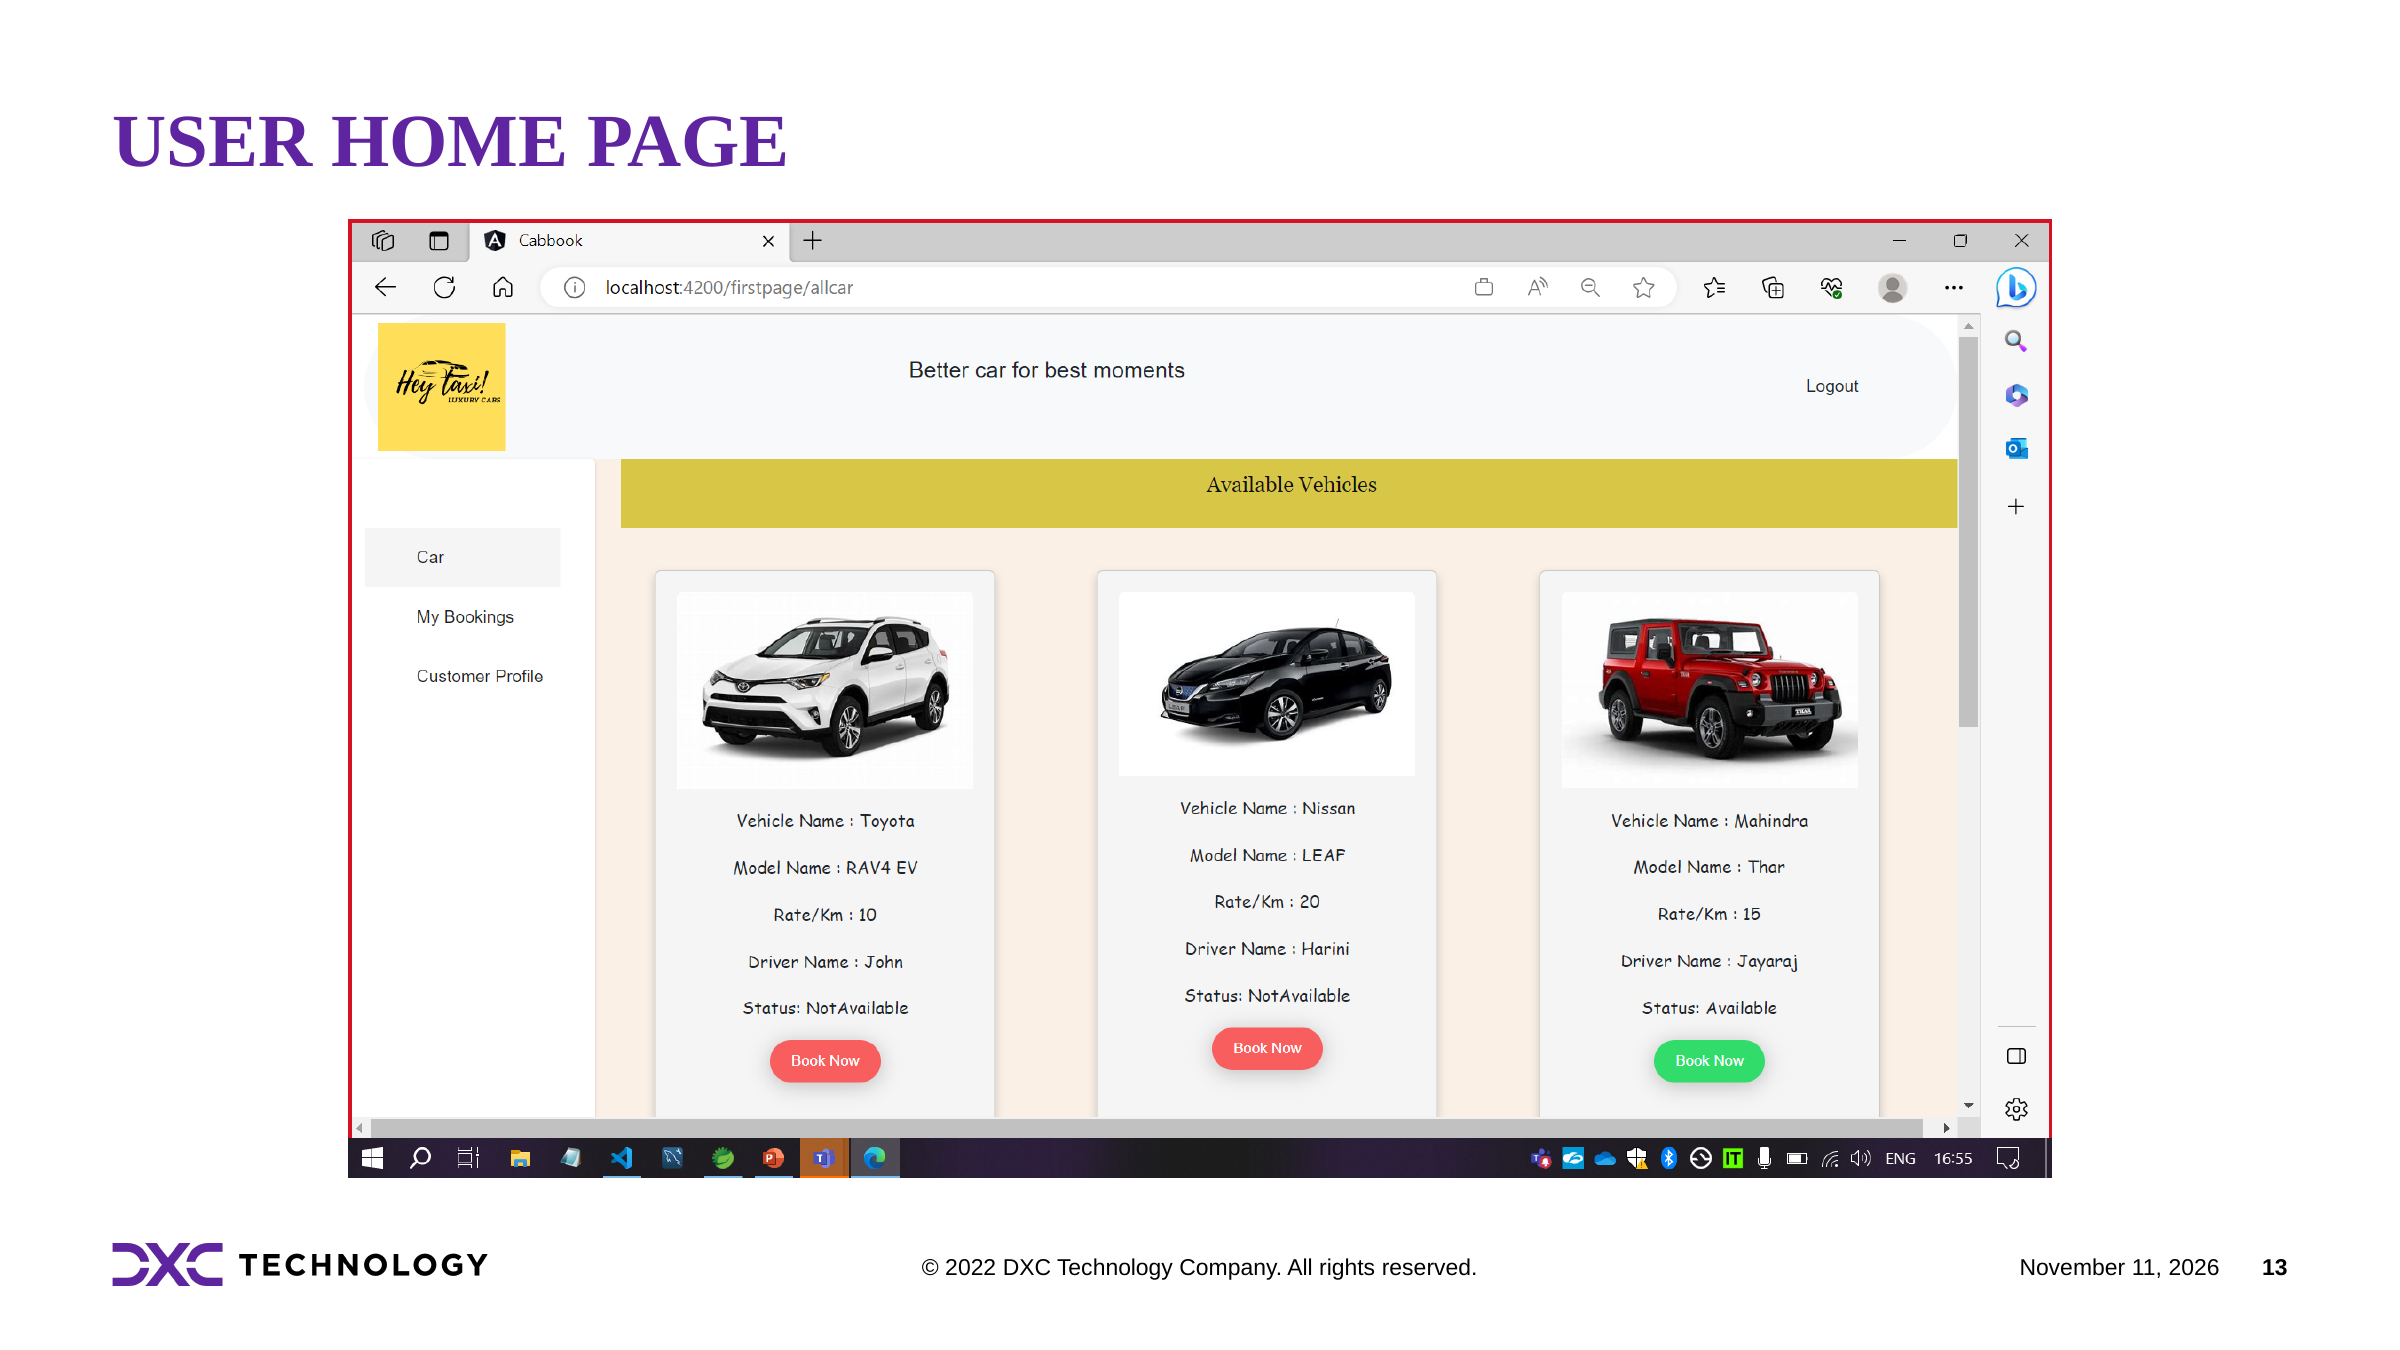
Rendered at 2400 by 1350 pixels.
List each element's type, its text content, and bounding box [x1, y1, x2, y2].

picture [112, 1243, 488, 1286]
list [348, 219, 2052, 1178]
title USER HOME PAGE [112, 104, 2288, 338]
